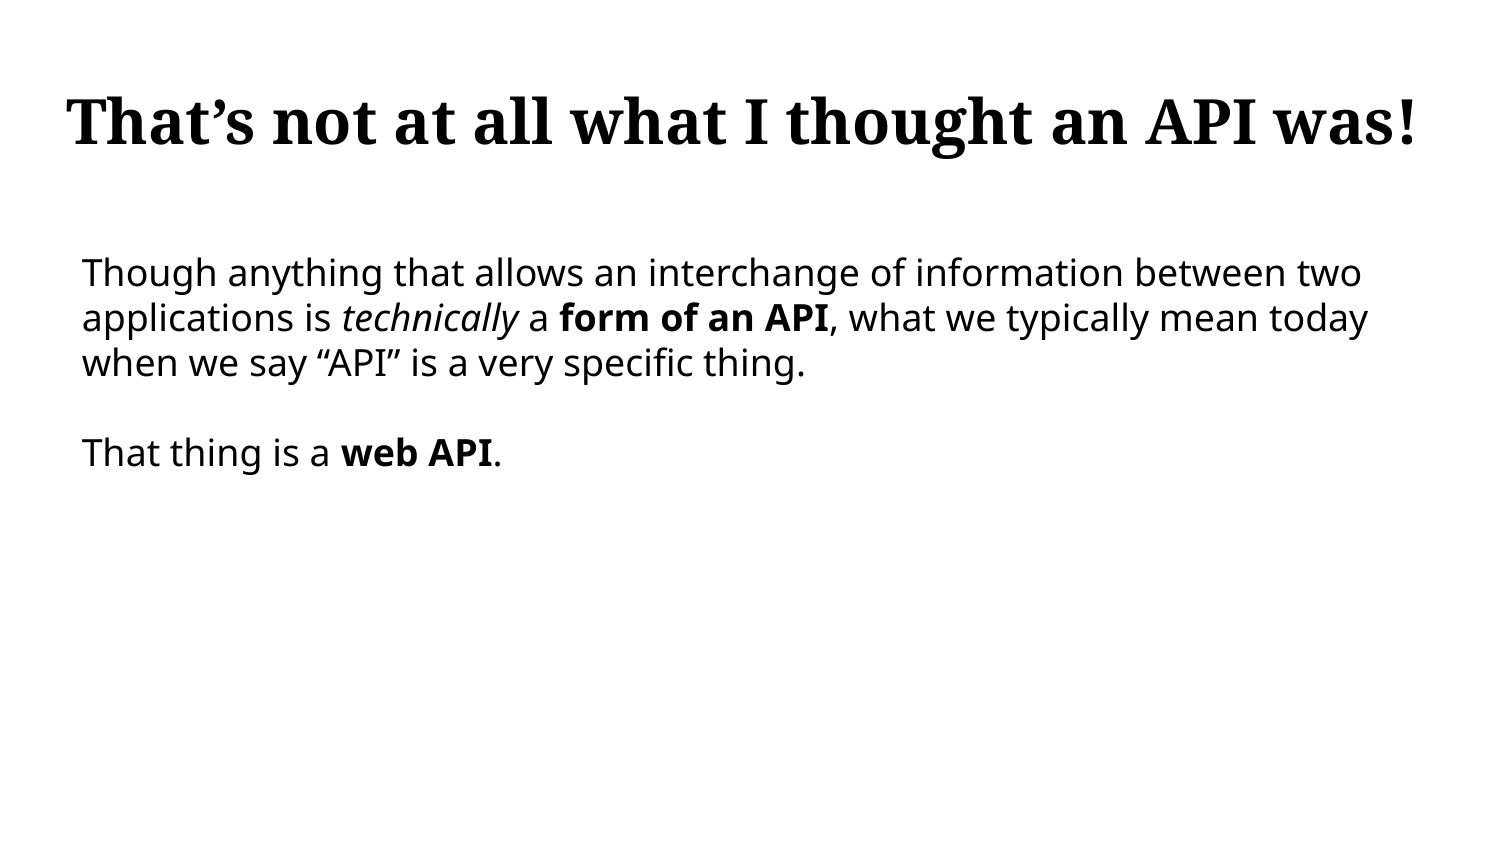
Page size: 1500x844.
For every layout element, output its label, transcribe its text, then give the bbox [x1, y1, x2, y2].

text_box [65, 212, 941, 315]
title That’s not at all what I thought an API was! [51, 67, 1472, 173]
text_box Though anything that allows an interchange of information between two applications is technically a form of an API, what we typically mean today when we say “API” is a very specific thing. That thing is a web API. [66, 234, 1442, 693]
